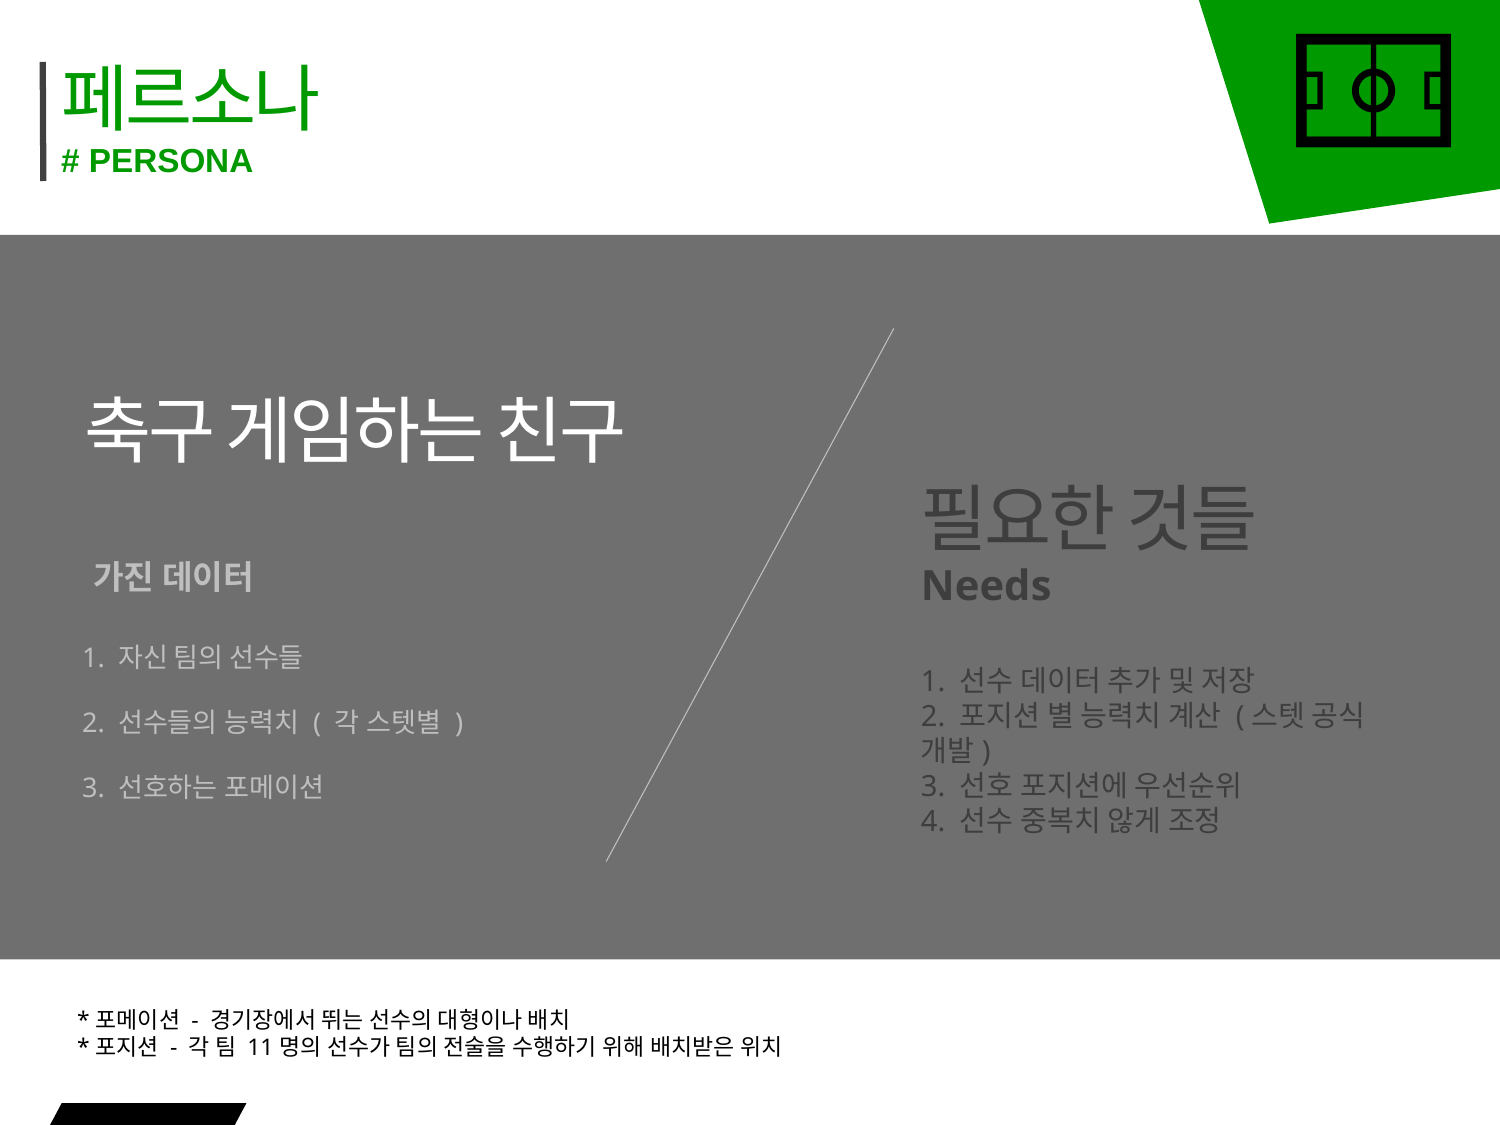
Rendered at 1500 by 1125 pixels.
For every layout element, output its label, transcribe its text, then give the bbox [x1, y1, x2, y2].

text_box [0, 234, 1500, 960]
text_box *포메이션 - 경기장에서 뛰는 선수의 대형이나 배치 *포지션 - 각 팀 11명의 선수가 팀의 전술을 수행하기 위해 배치받은 위치 [62, 997, 963, 1068]
text_box 페르소나 [46, 44, 834, 131]
picture [1288, 4, 1459, 177]
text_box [67, 377, 751, 813]
text_box # PERSONA [46, 131, 834, 187]
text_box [905, 465, 1500, 900]
text_box [1197, 0, 1500, 225]
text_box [606, 328, 894, 862]
